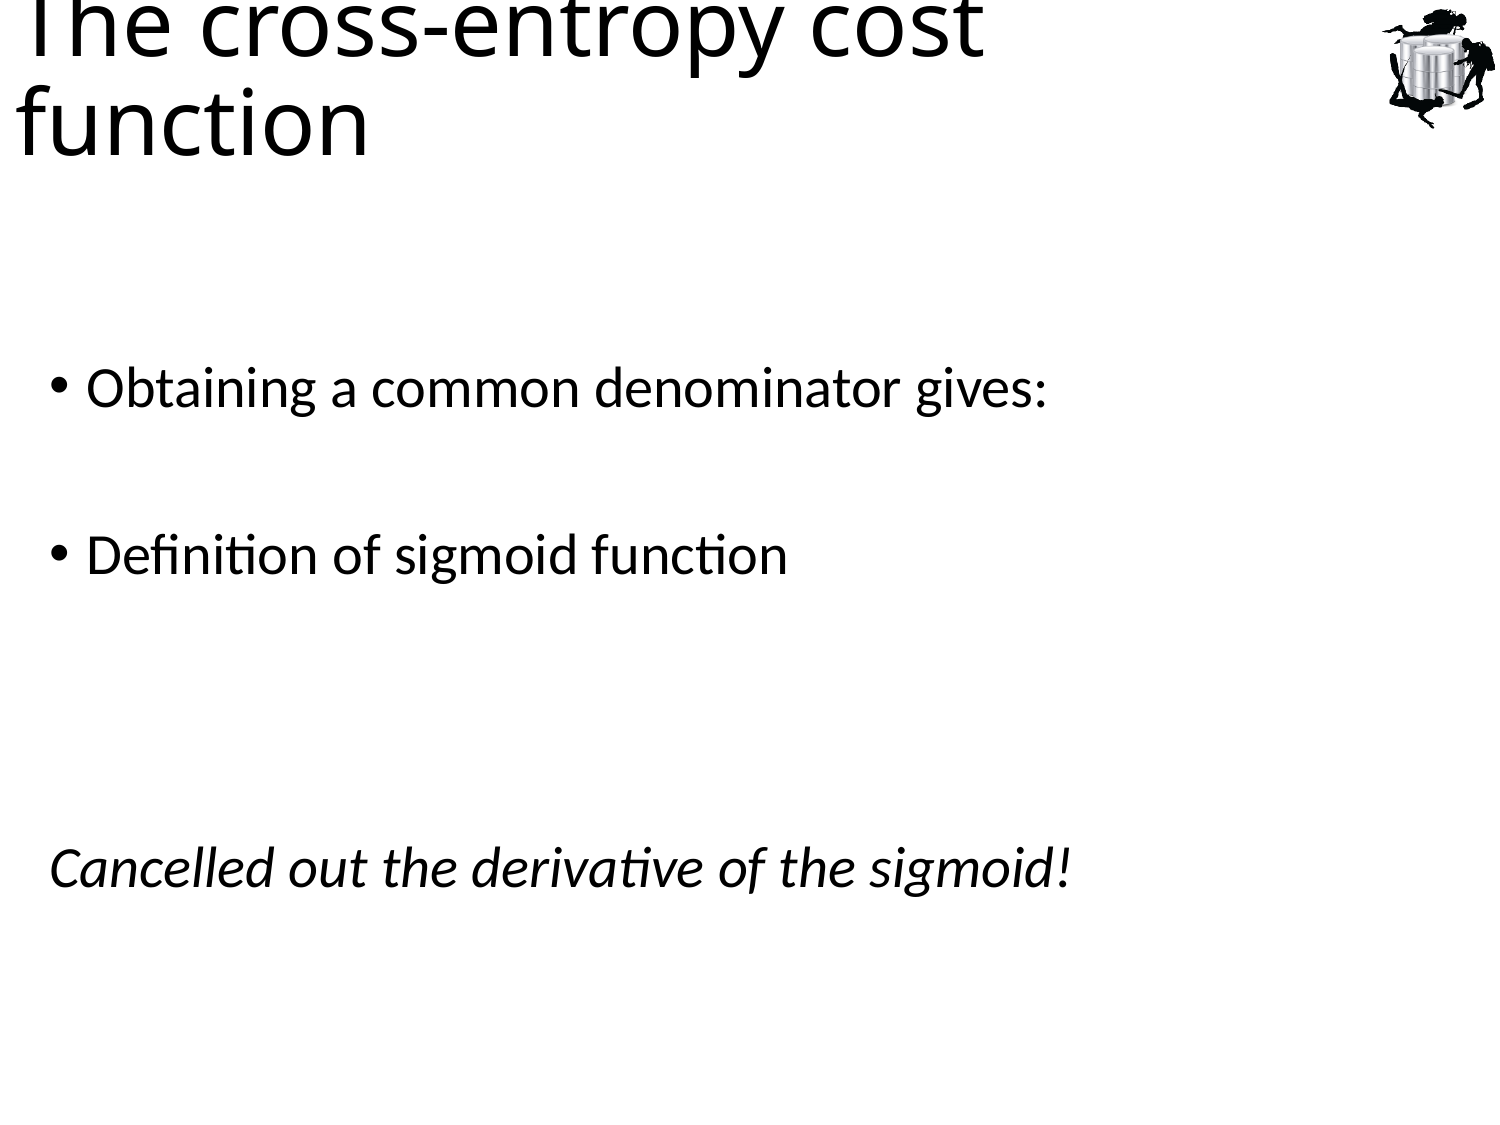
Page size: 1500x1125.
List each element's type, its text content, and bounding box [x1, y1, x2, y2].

title The cross-entropy cost function [0, 11, 1377, 143]
picture [1376, 5, 1498, 131]
